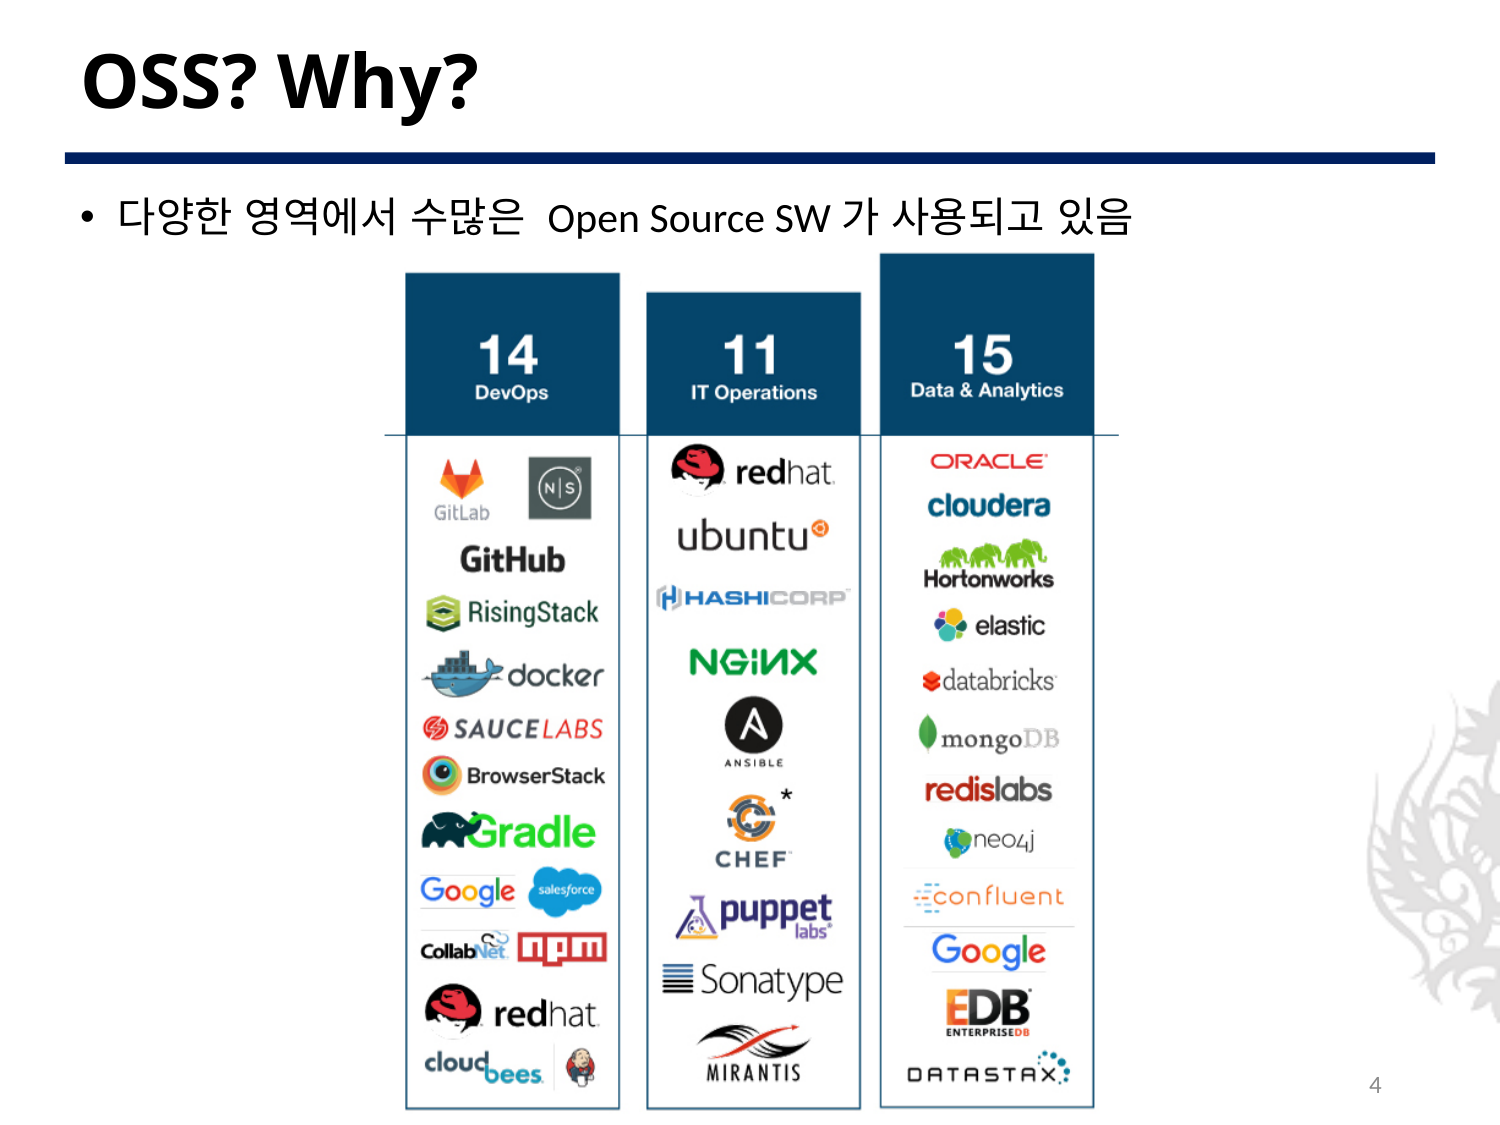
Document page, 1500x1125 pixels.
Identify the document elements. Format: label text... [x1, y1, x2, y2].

text_box 다양한 영역에서 수많은 Open Source SW가 사용되고 있음 [64, 173, 1436, 1039]
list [348, 233, 1152, 1123]
slide_number 4 [1152, 1057, 1397, 1111]
title OSS? Why? [64, 26, 1436, 143]
